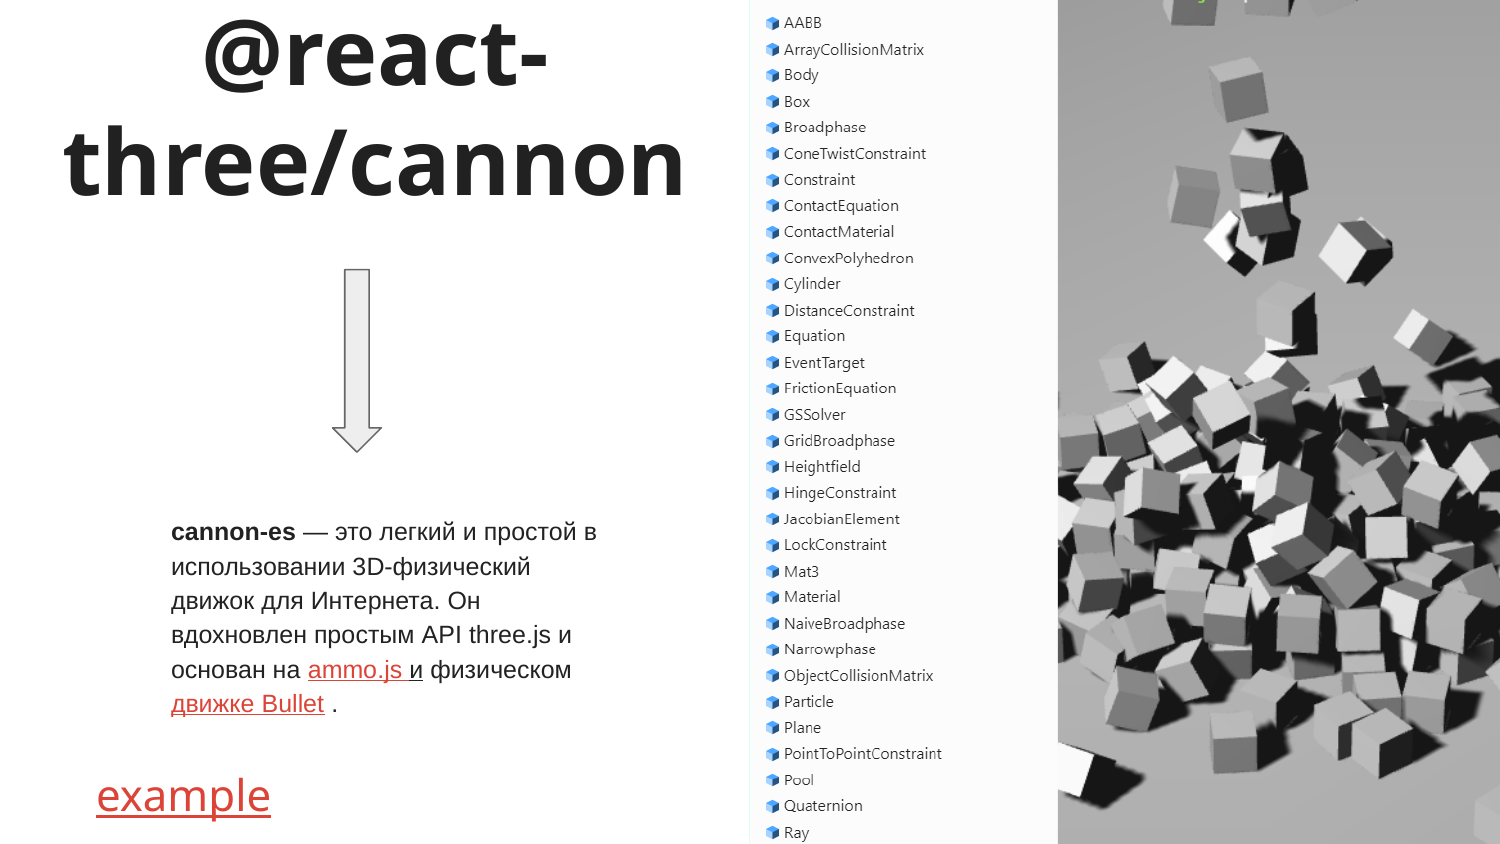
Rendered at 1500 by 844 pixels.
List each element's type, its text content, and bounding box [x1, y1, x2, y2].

title @react-three/cannon [43, 93, 708, 229]
text_box example [81, 752, 744, 843]
text_box [332, 269, 382, 453]
subtitle cannon-es — это легкий и простой в использовании 3D-физический движок для Интернета. Он вдохновлен простым API three.js и основан на ammo.js и физическом движке Bullet . [81, 496, 618, 717]
picture [749, 0, 1500, 844]
